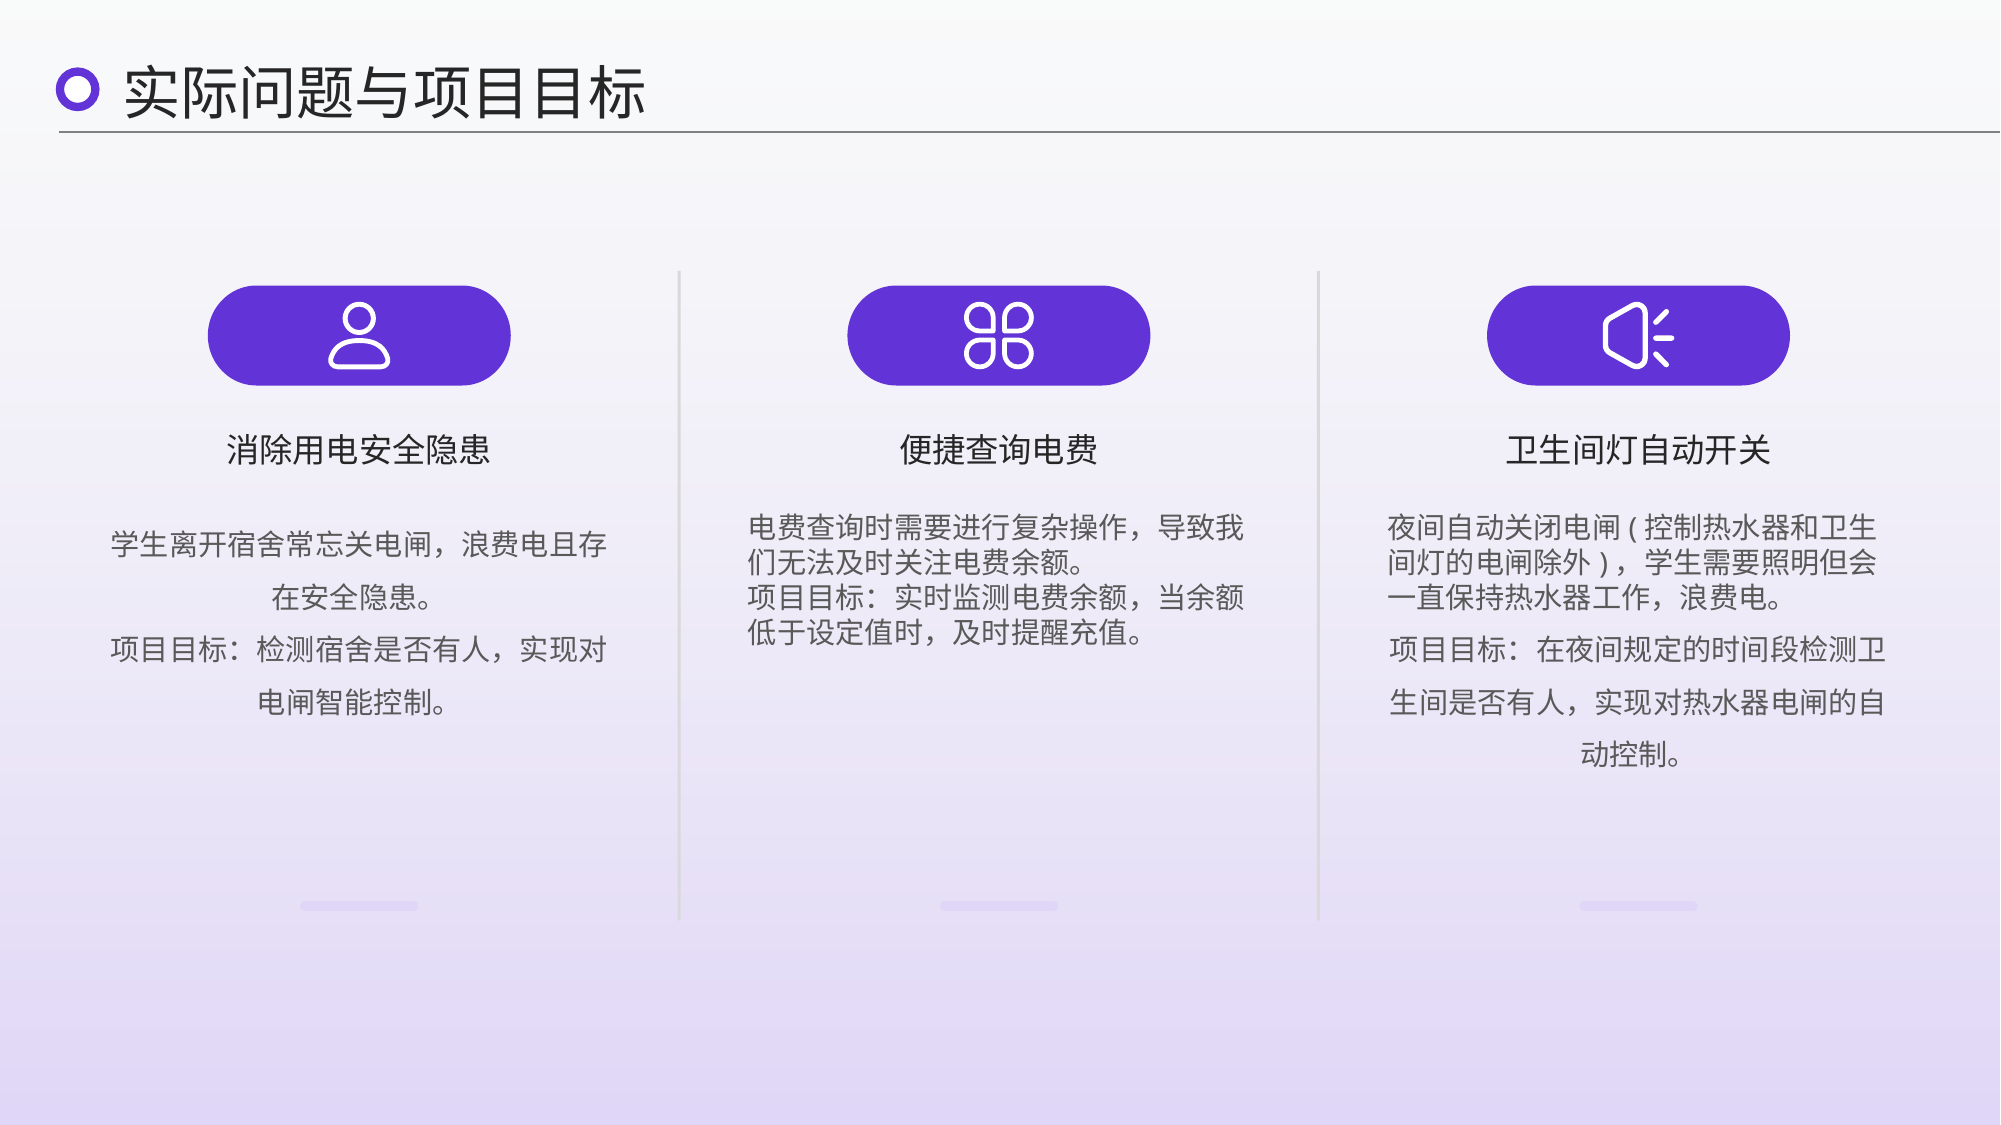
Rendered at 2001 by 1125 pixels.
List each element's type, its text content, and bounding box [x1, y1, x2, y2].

text_box [1002, 301, 1034, 334]
text_box [1653, 351, 1670, 368]
text_box [1602, 301, 1648, 370]
text_box [1487, 285, 1791, 386]
text_box [342, 301, 376, 335]
text_box 电费查询时需要进行复杂操作，导致我们无法及时关注电费余额。 项目目标：实时监测电费余额，当余额低于设定值时，及时提醒充值。 [747, 509, 1250, 864]
text_box [328, 338, 391, 370]
text_box 夜间自动关闭电闸(控制热水器和卫生间灯的电闸除外)，学生需要照明但会一直保持热水器工作，浪费电。 项目目标：在夜间规定的时间段检测卫生间是否有人，实现对热水器电闸的自动控制。 [1387, 509, 1890, 921]
text_box [964, 301, 996, 334]
text_box [0, 0, 2000, 1125]
text_box 消除用电安全隐患 [108, 425, 611, 497]
text_box 便捷查询电费 [747, 425, 1250, 497]
text_box 学生离开宿舍常忘关电闸，浪费电且存在安全隐患。 项目目标：检测宿舍是否有人，实现对电闸智能控制。 [108, 509, 611, 864]
text_box 卫生间灯自动开关 [1387, 425, 1890, 497]
text_box [1653, 335, 1675, 341]
text_box [207, 285, 511, 386]
text_box [847, 285, 1151, 386]
text_box [964, 337, 996, 370]
text_box [1316, 270, 1320, 921]
text_box [1002, 337, 1034, 370]
text_box [1653, 308, 1670, 325]
text_box [677, 270, 681, 921]
text_box [59, 71, 96, 108]
text_box 实际问题与项目目标 [122, 48, 1859, 120]
